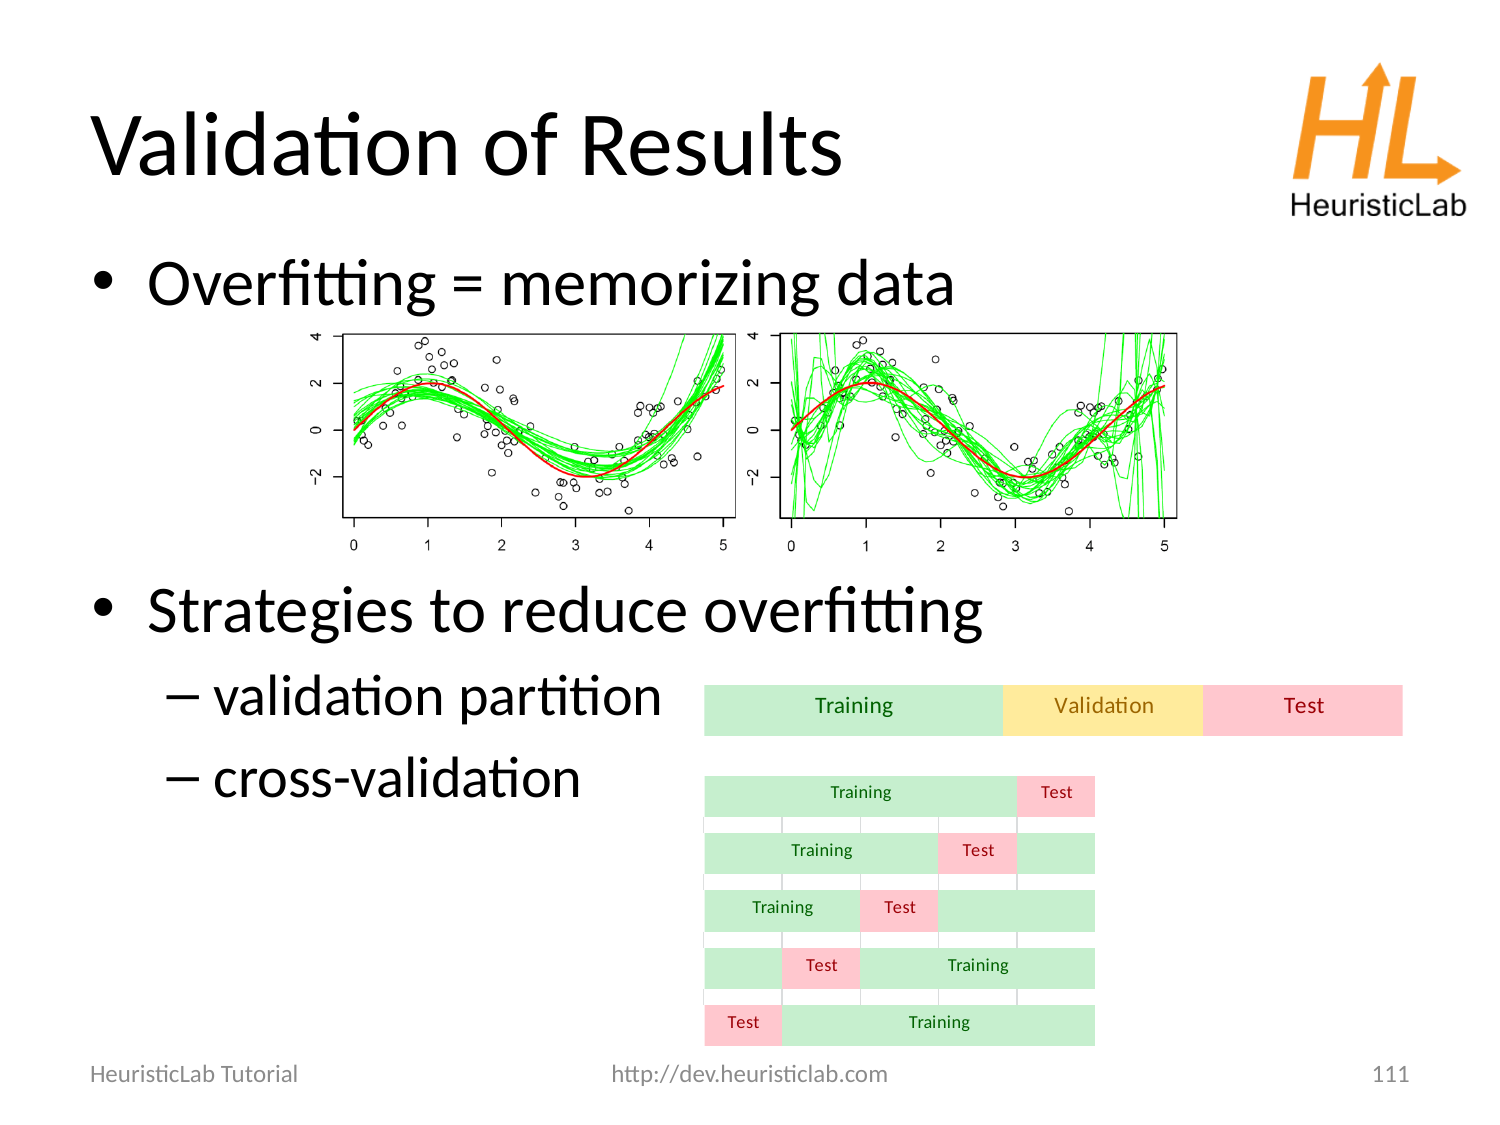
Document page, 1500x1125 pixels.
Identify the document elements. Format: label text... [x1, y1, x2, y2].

picture [702, 683, 1405, 737]
footer http://dev.heuristiclab.com [512, 1042, 988, 1103]
picture [303, 325, 1180, 554]
slide_number HeuristicLab Tutorial [75, 1042, 425, 1103]
picture [1281, 27, 1474, 244]
list Overfitting = memorizing data Strategies to reduce overfitting validation partition cross-validation [76, 231, 1427, 975]
picture [702, 774, 1097, 1048]
slide_number 111 [1074, 1042, 1425, 1103]
title Validation of Results [75, 45, 1282, 233]
